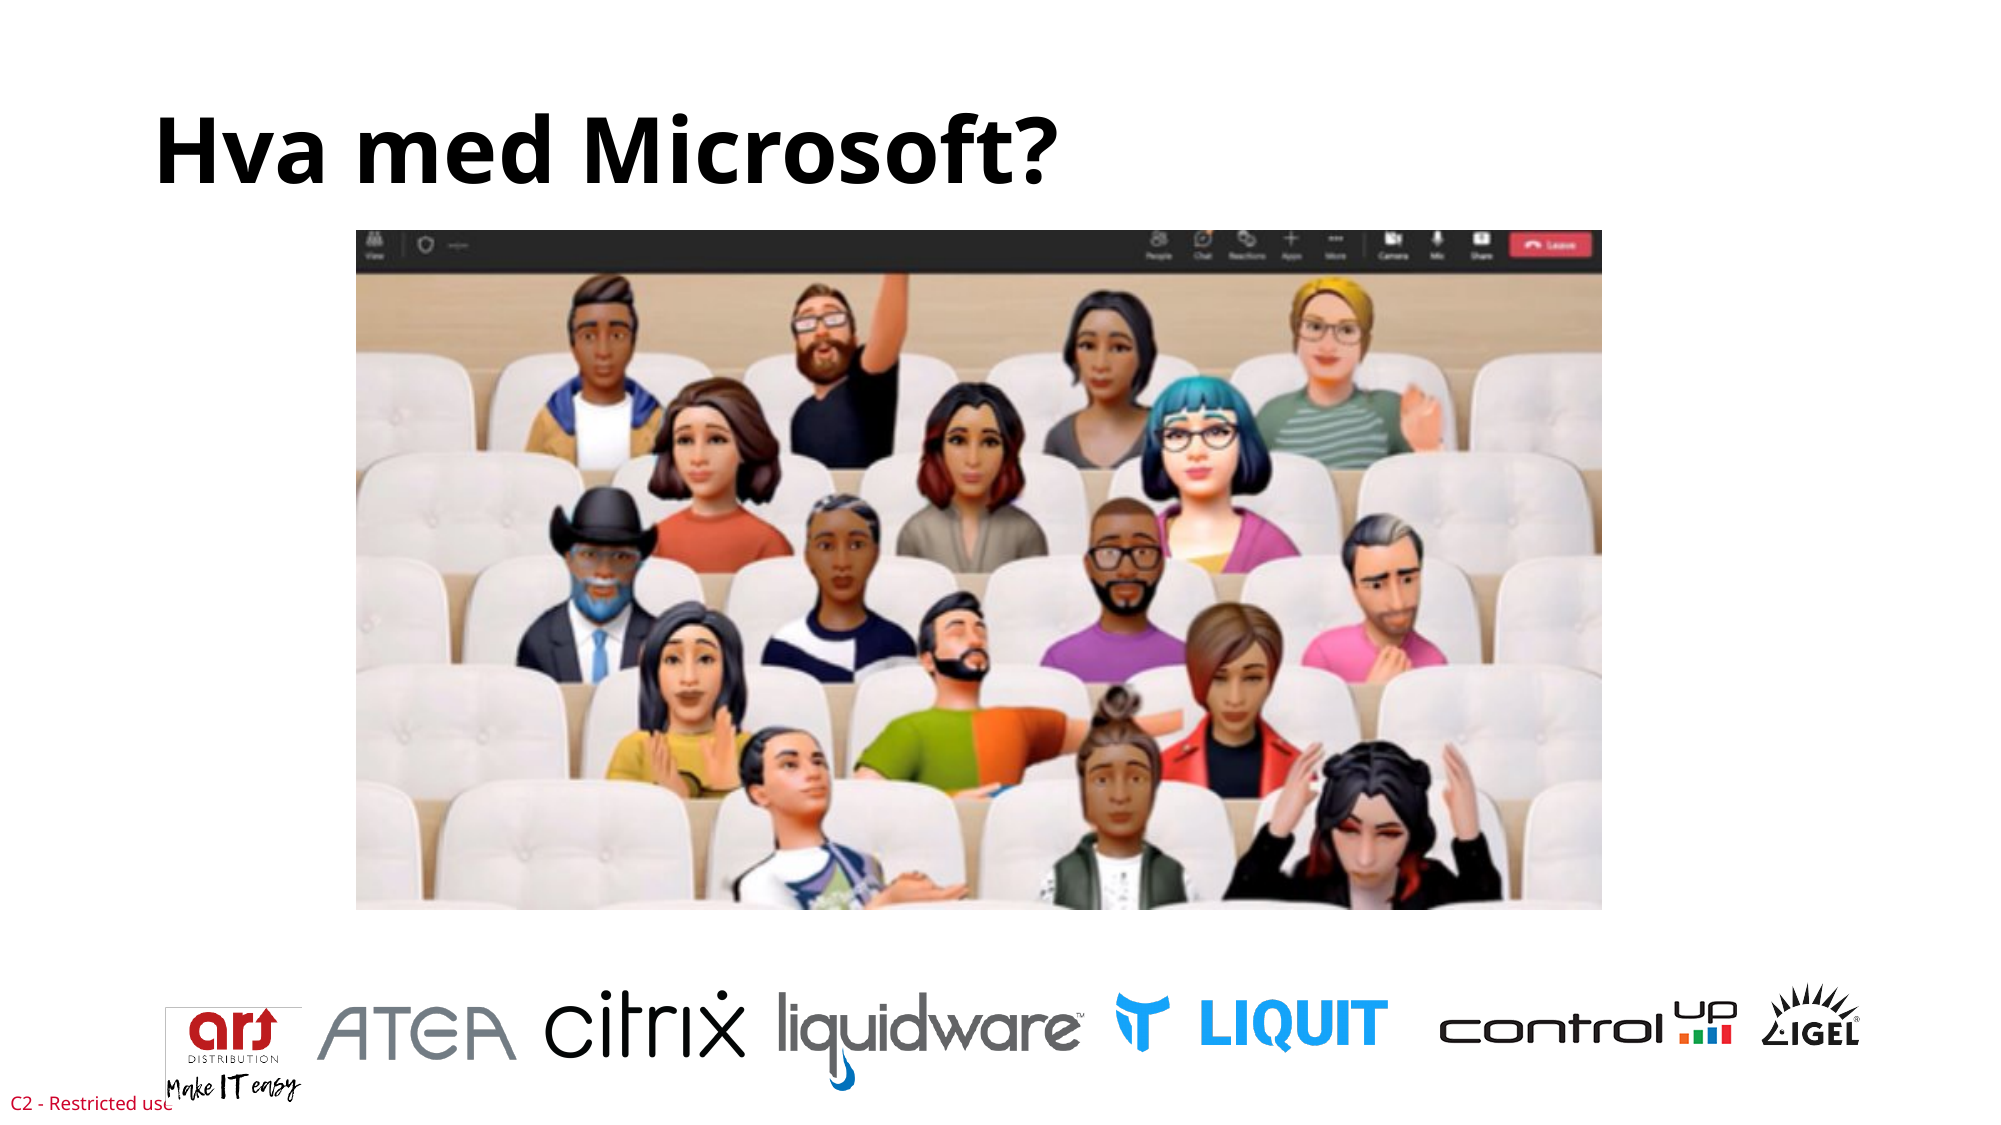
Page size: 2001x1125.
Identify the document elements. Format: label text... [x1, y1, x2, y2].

picture [356, 230, 1602, 910]
picture [117, 1006, 517, 1105]
picture [775, 989, 1088, 1093]
picture [545, 986, 747, 1062]
picture [1116, 991, 1388, 1054]
picture [1758, 976, 1863, 1062]
title Hva med Microsoft? [137, 44, 1863, 263]
picture [1440, 959, 1737, 1103]
